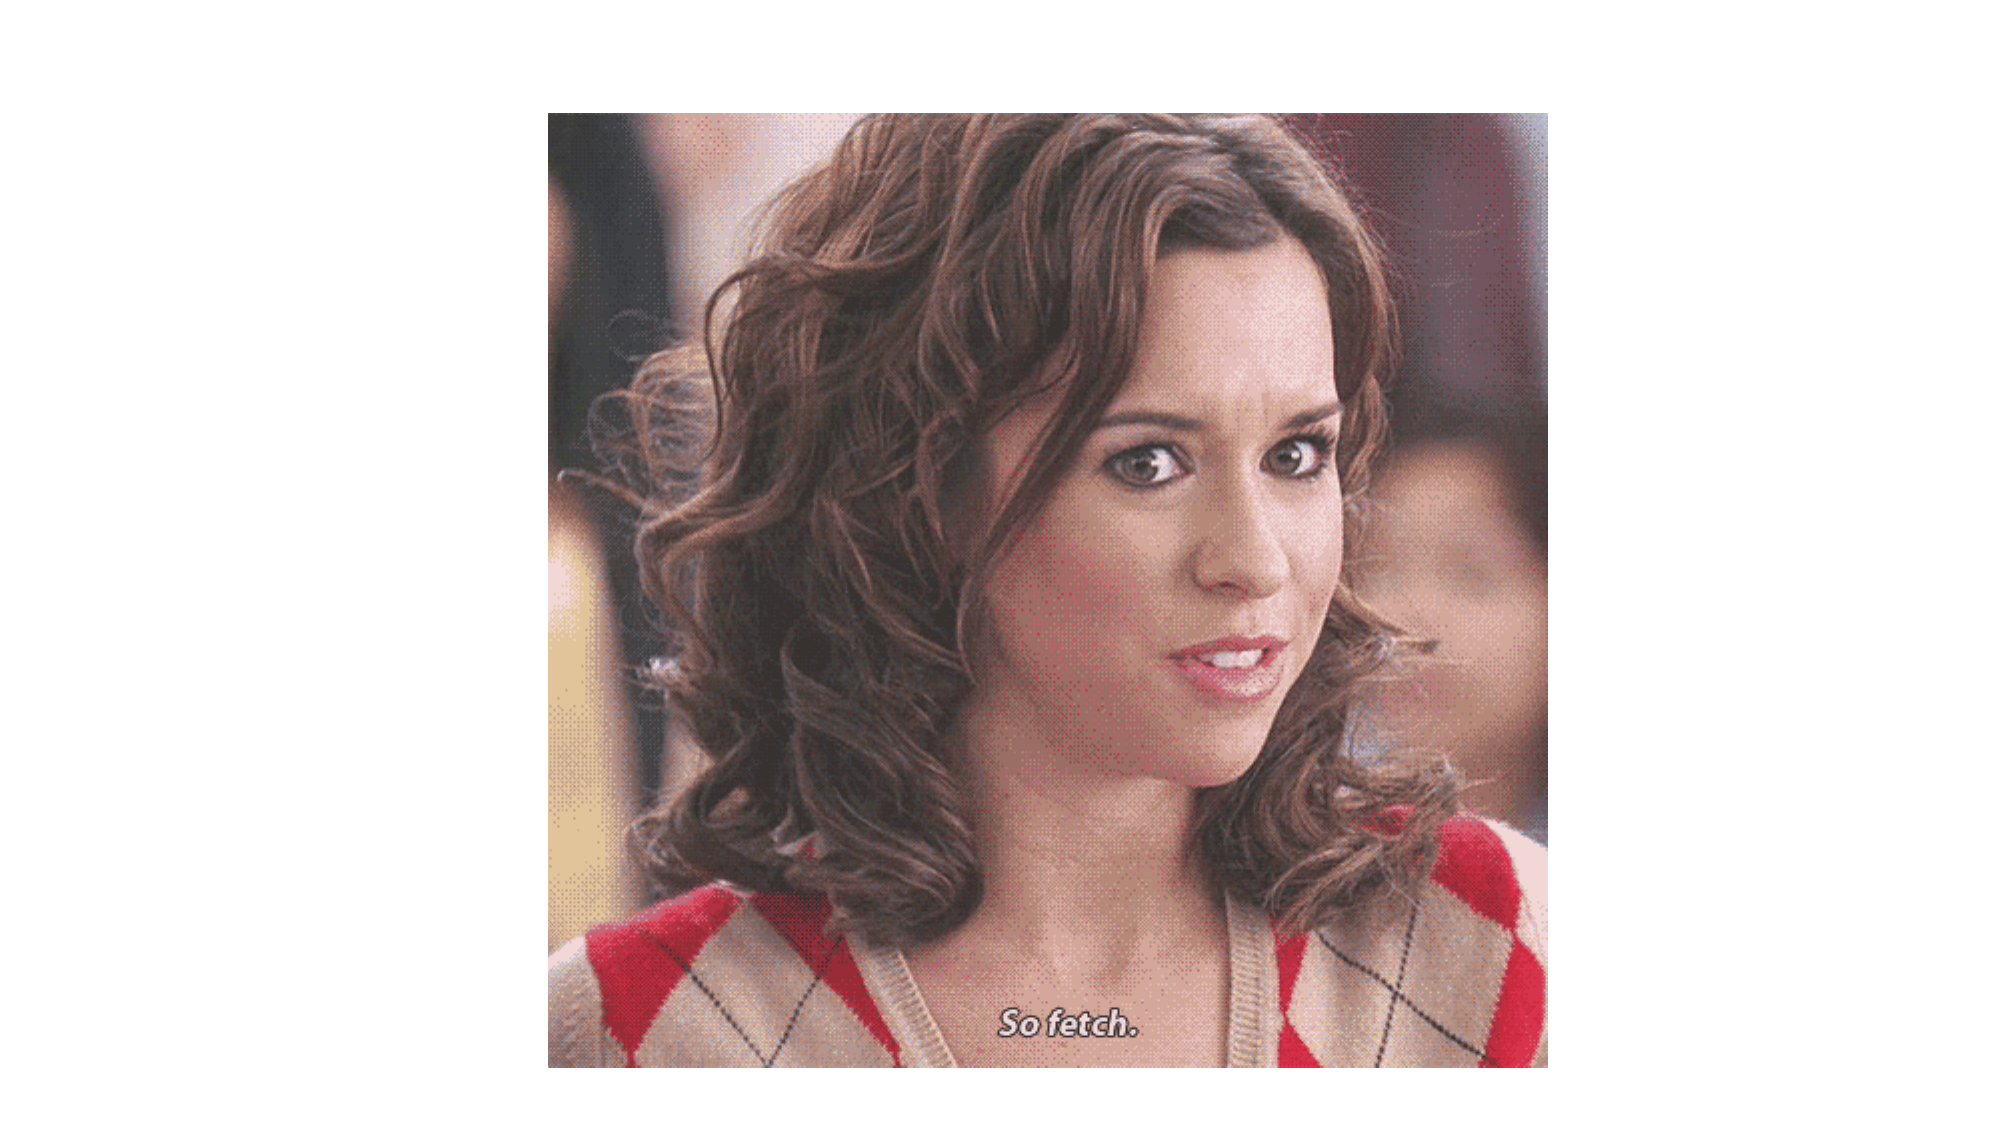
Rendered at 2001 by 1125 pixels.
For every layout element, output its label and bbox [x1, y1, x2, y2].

list [548, 113, 1548, 1068]
